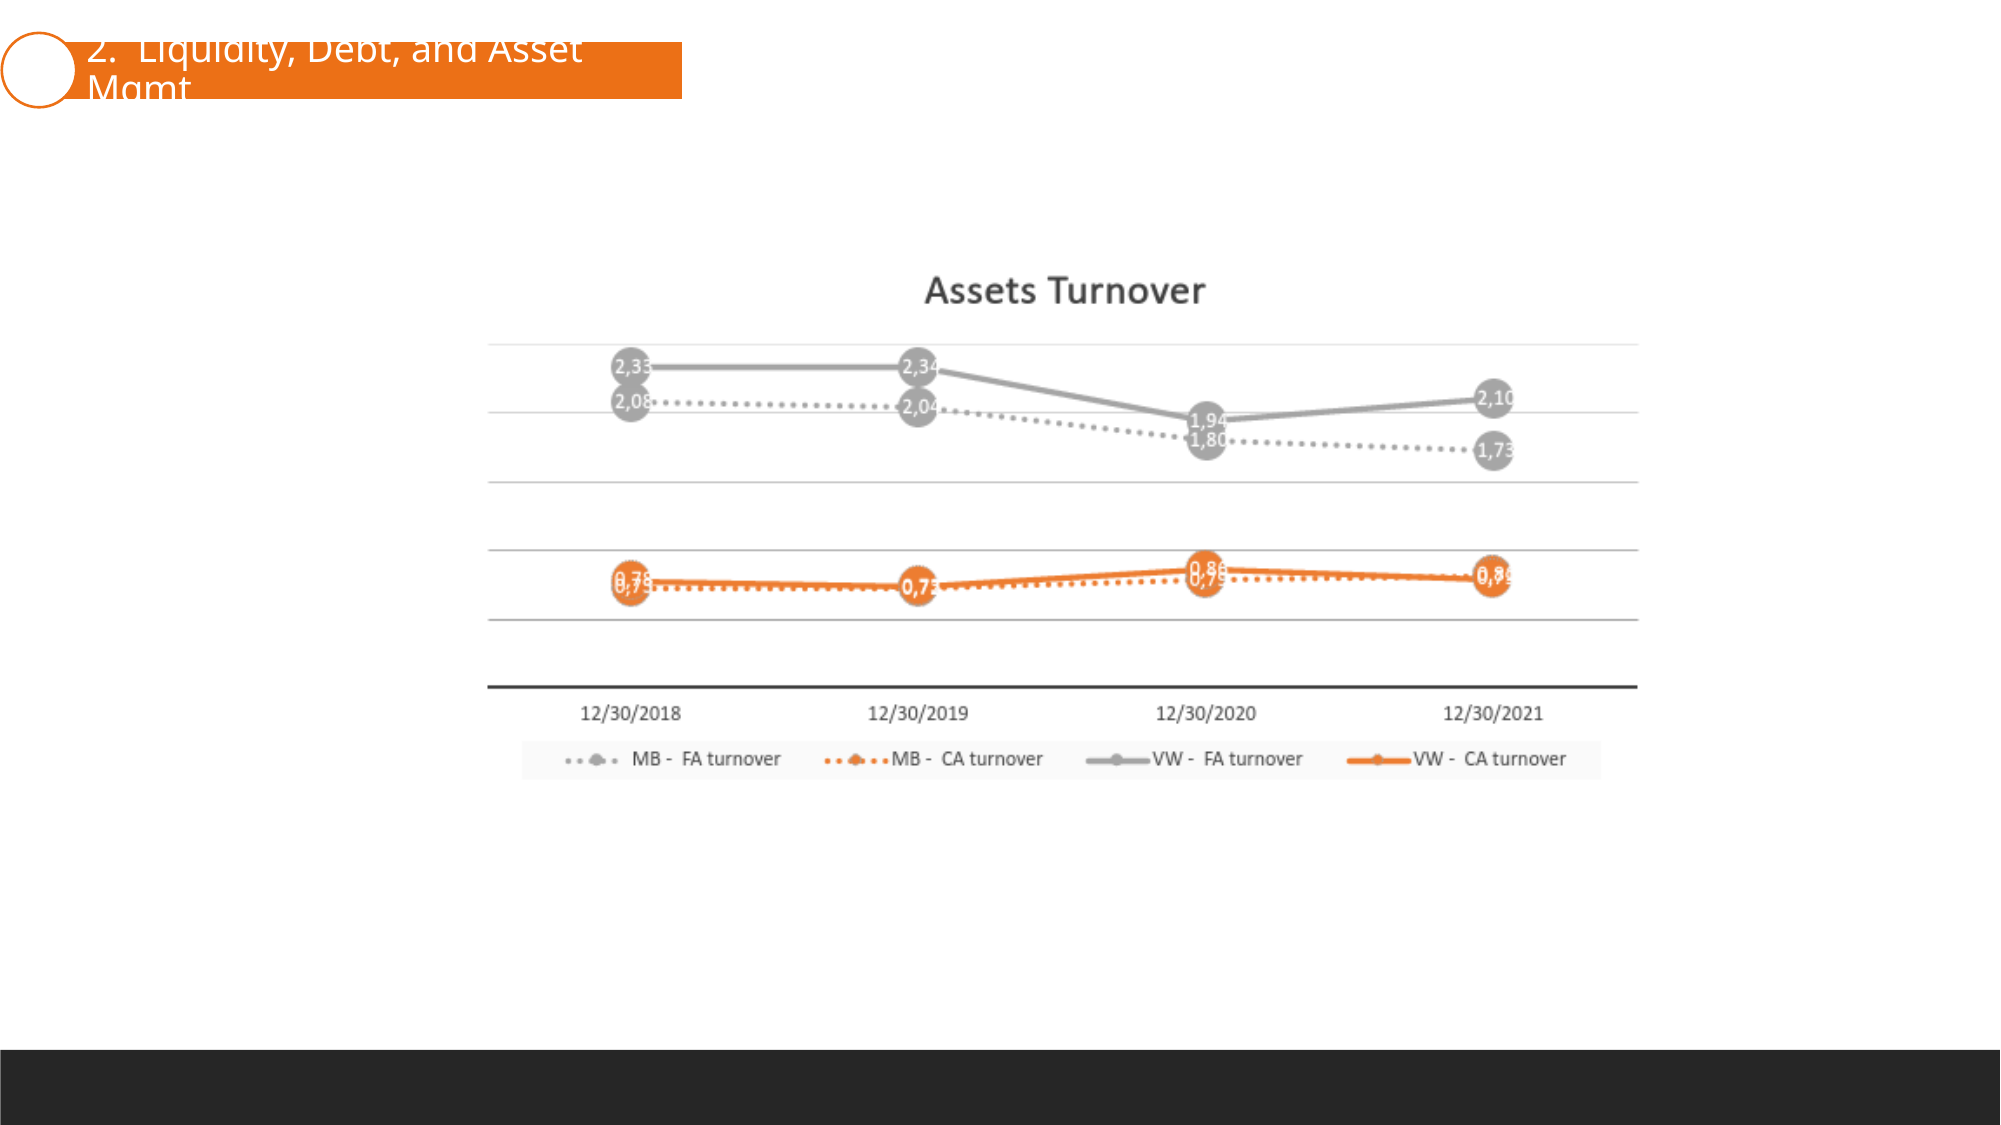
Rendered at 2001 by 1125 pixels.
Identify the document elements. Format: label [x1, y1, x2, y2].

picture [467, 249, 1651, 786]
text_box [1, 32, 685, 108]
